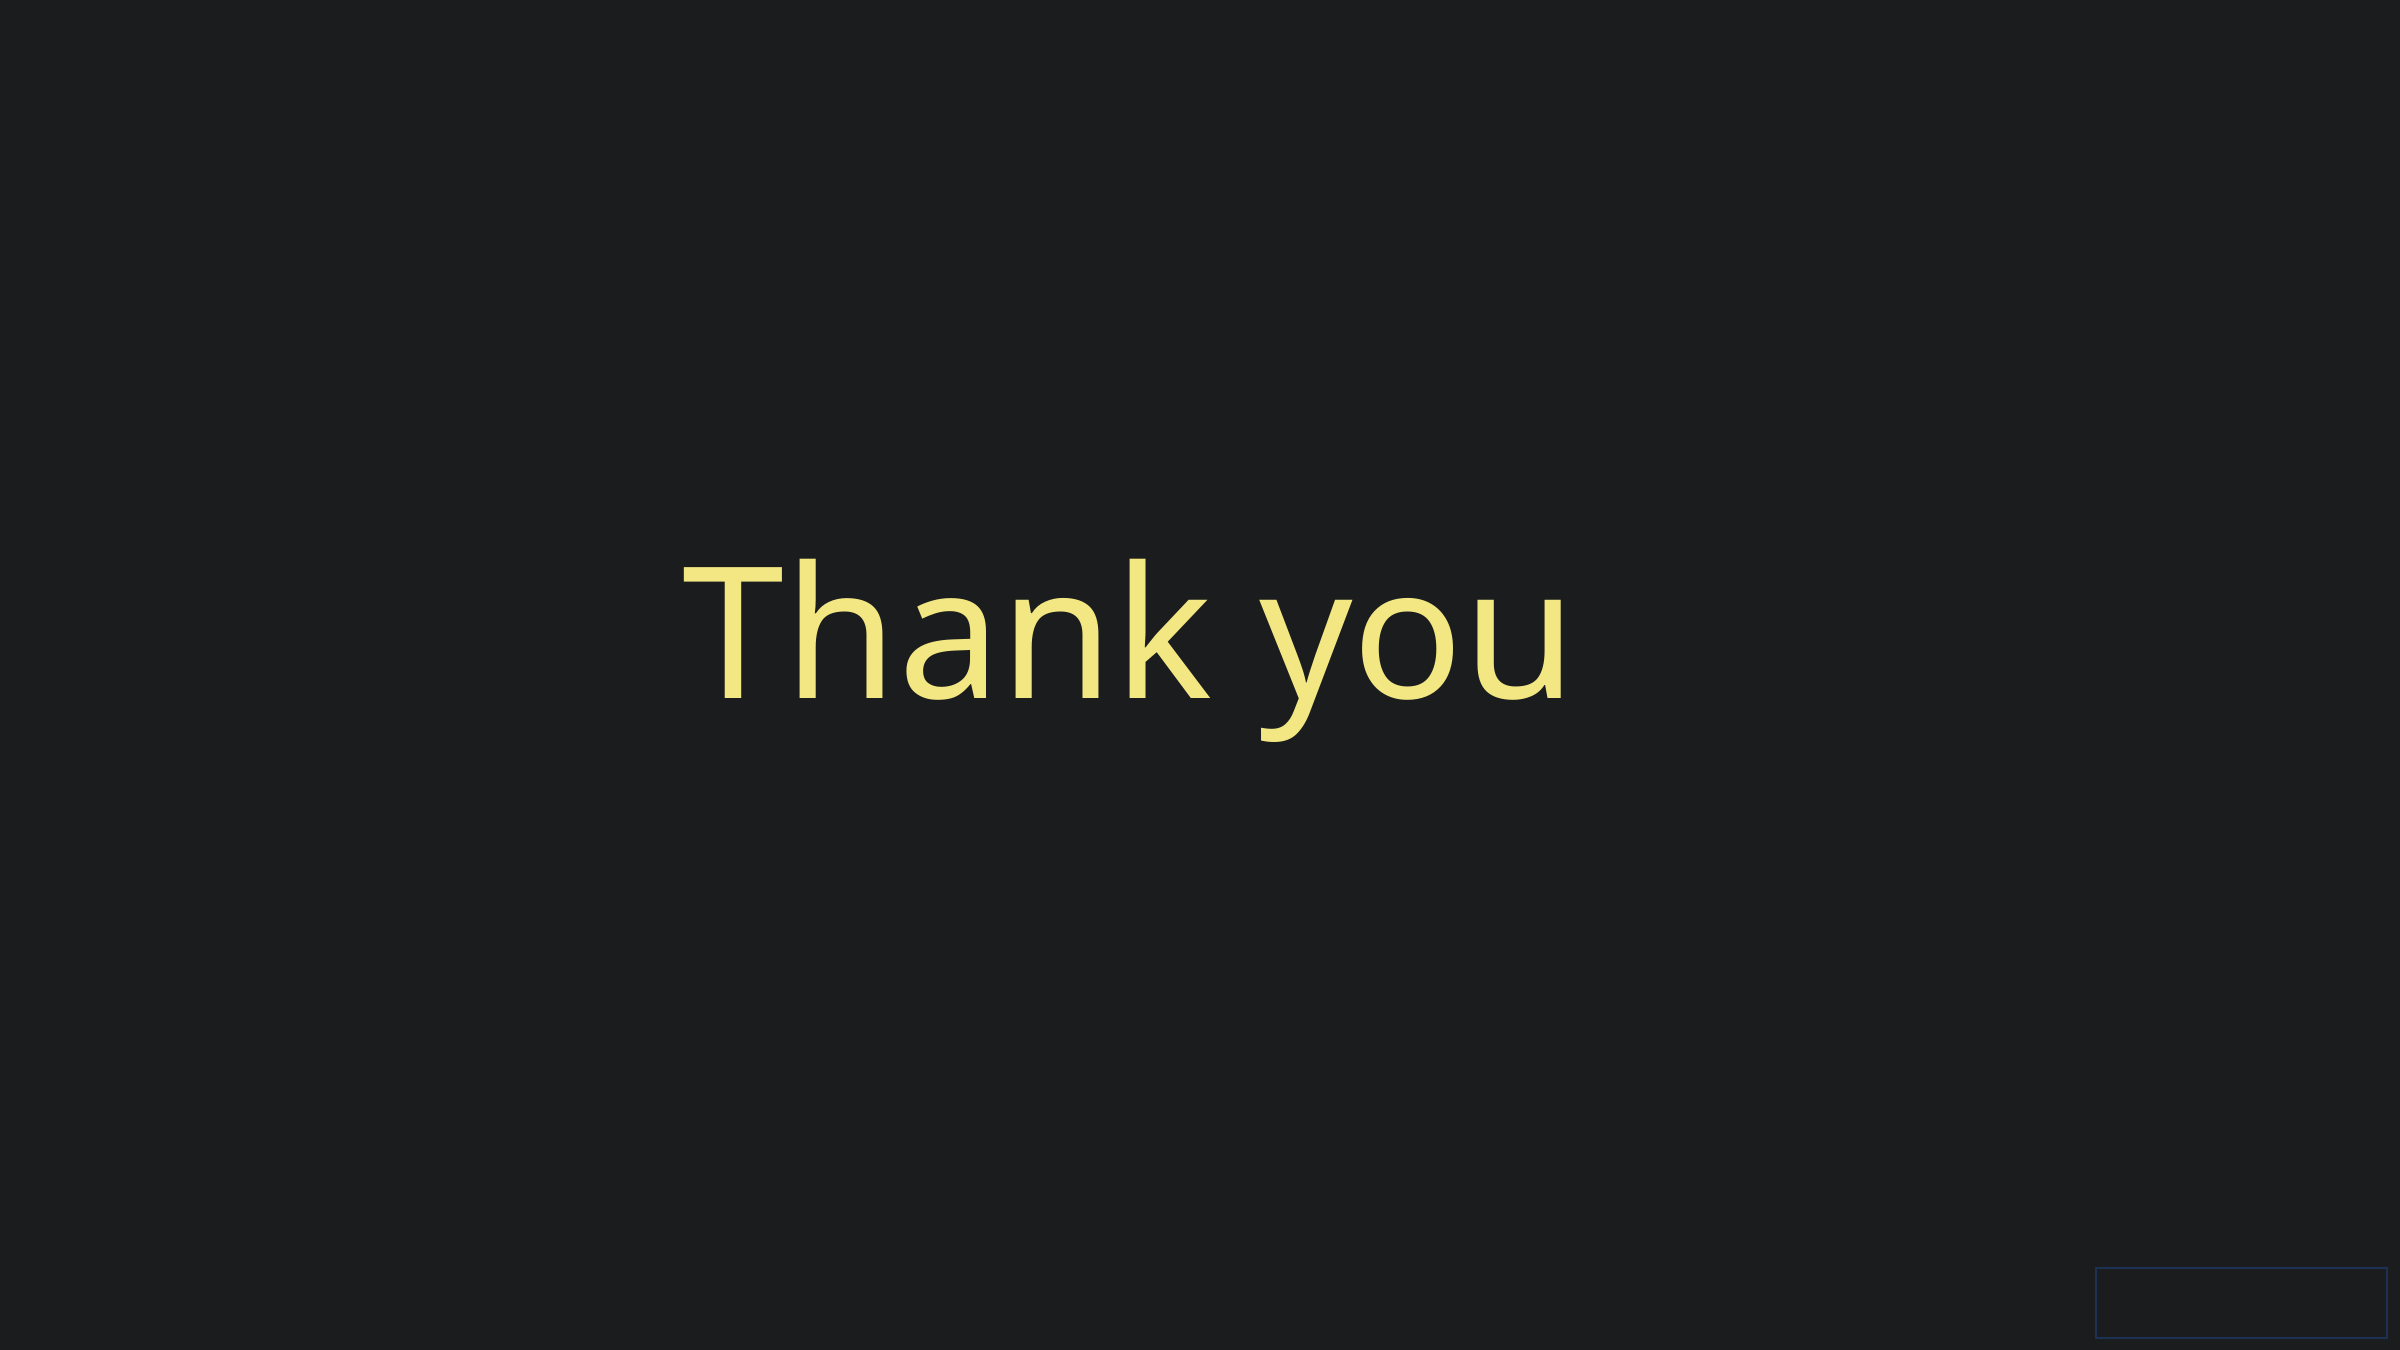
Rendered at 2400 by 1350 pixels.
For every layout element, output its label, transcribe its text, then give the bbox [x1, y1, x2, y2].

text_box [2095, 1267, 2388, 1339]
text_box Thank you [668, 611, 1869, 743]
